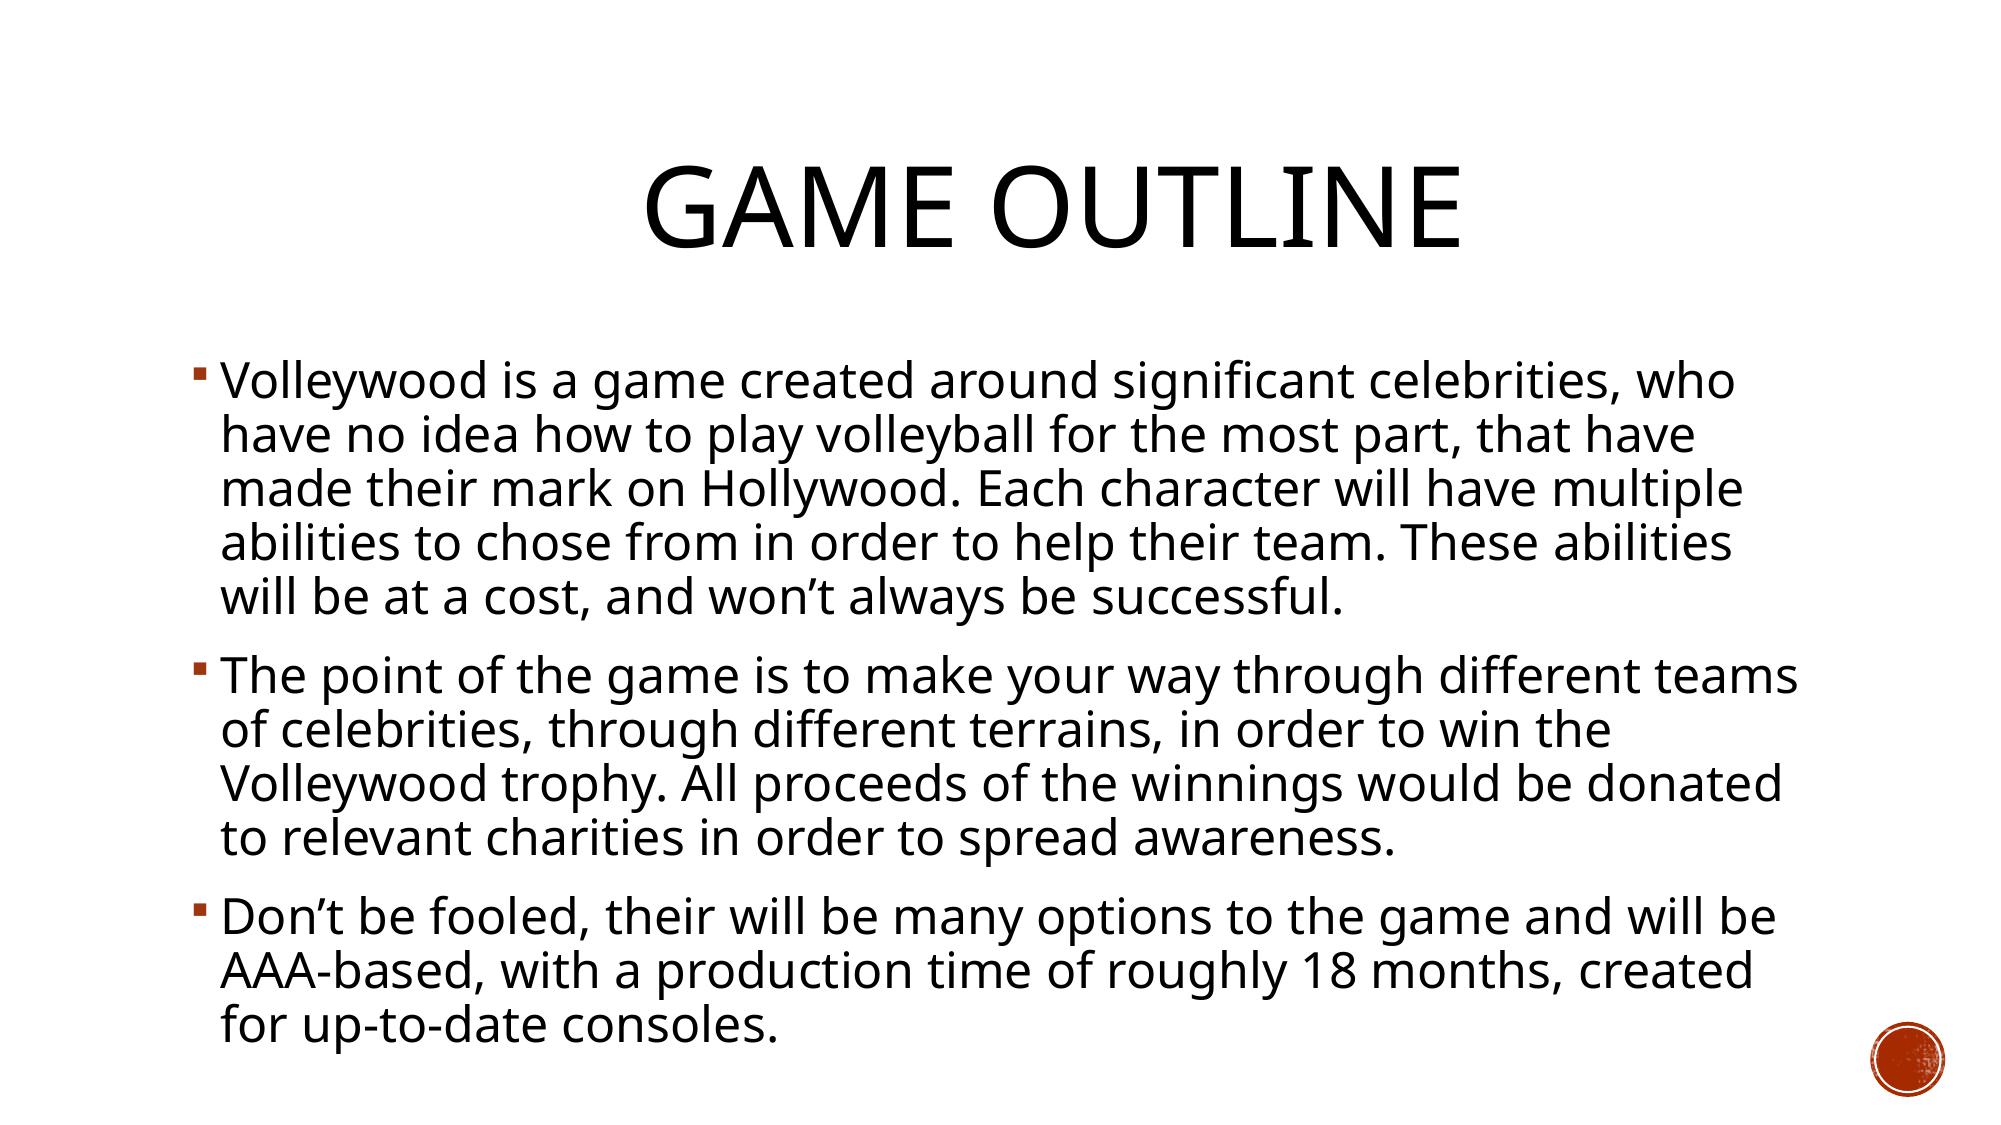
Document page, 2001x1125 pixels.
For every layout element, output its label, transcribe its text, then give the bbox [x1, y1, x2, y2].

list Volleywood is a game created around significant celebrities, who have no idea how to play volleyball for the most part, that have made their mark on Hollywood. Each character will have multiple abilities to chose from in order to help their team. These abilities will be at a cost, and won’t always be successful. The point of the game is to make your way through different teams of celebrities, through different terrains, in order to win the Volleywood trophy. All proceeds of the winnings would be donated to relevant charities in order to spread awareness. Don’t be fooled, their will be many options to the game and will be AAA-based, with a production time of roughly 18 months, created for up-to-date consoles. [175, 348, 1826, 1108]
title Game Outline [175, 79, 1826, 344]
